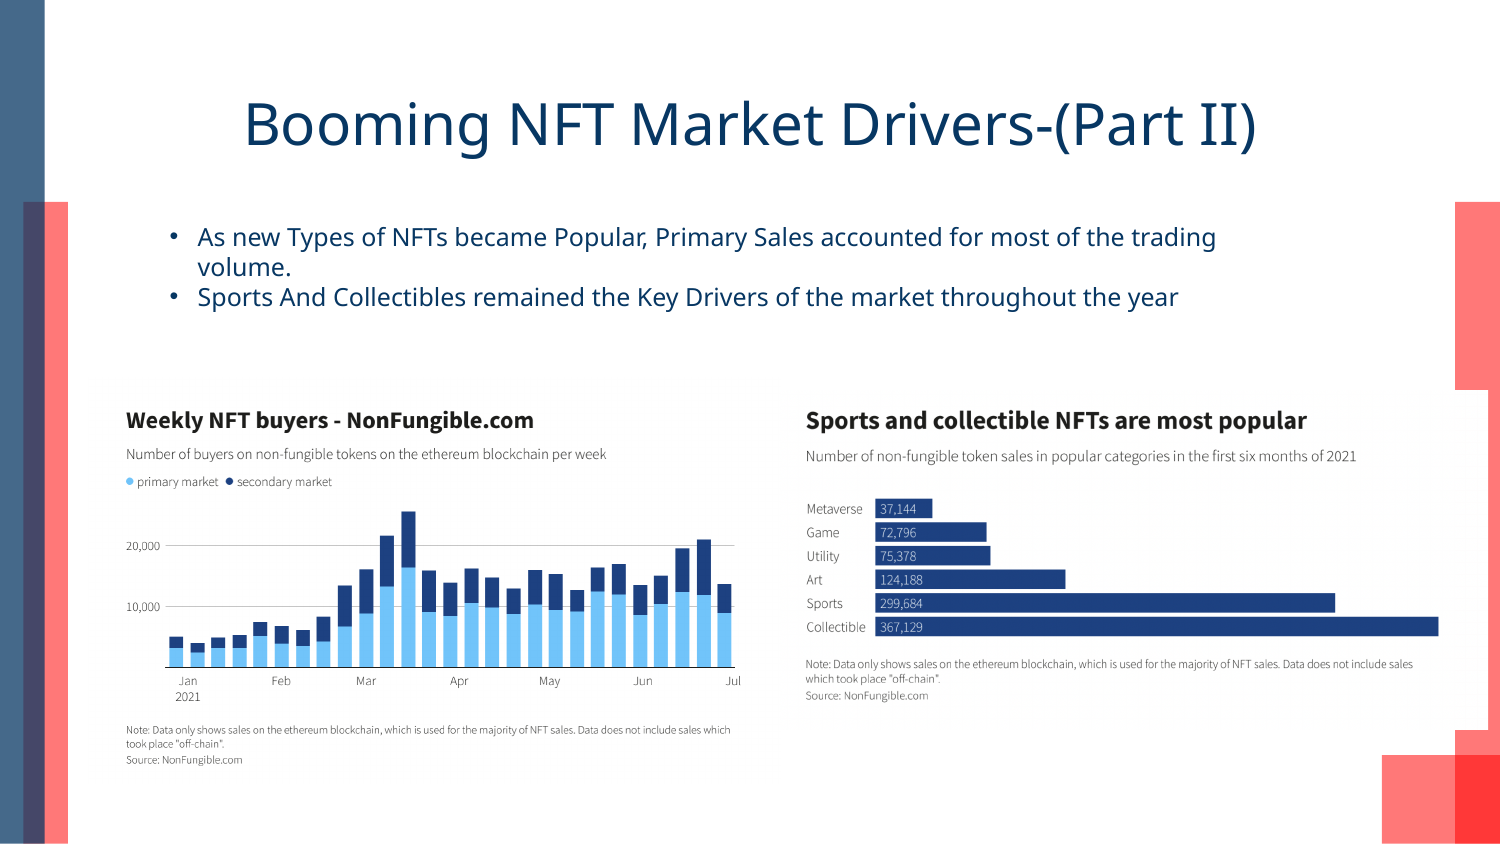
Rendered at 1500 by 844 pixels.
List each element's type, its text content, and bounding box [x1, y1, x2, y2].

text_box As new Types of NFTs became Popular, Primary Sales accounted for most of the trading volume. Sports And Collectibles remained the Key Drivers of the market throughout the year [132, 213, 1261, 319]
picture [88, 377, 1489, 784]
title Booming NFT Market Drivers-(Part II) [118, 88, 1382, 156]
